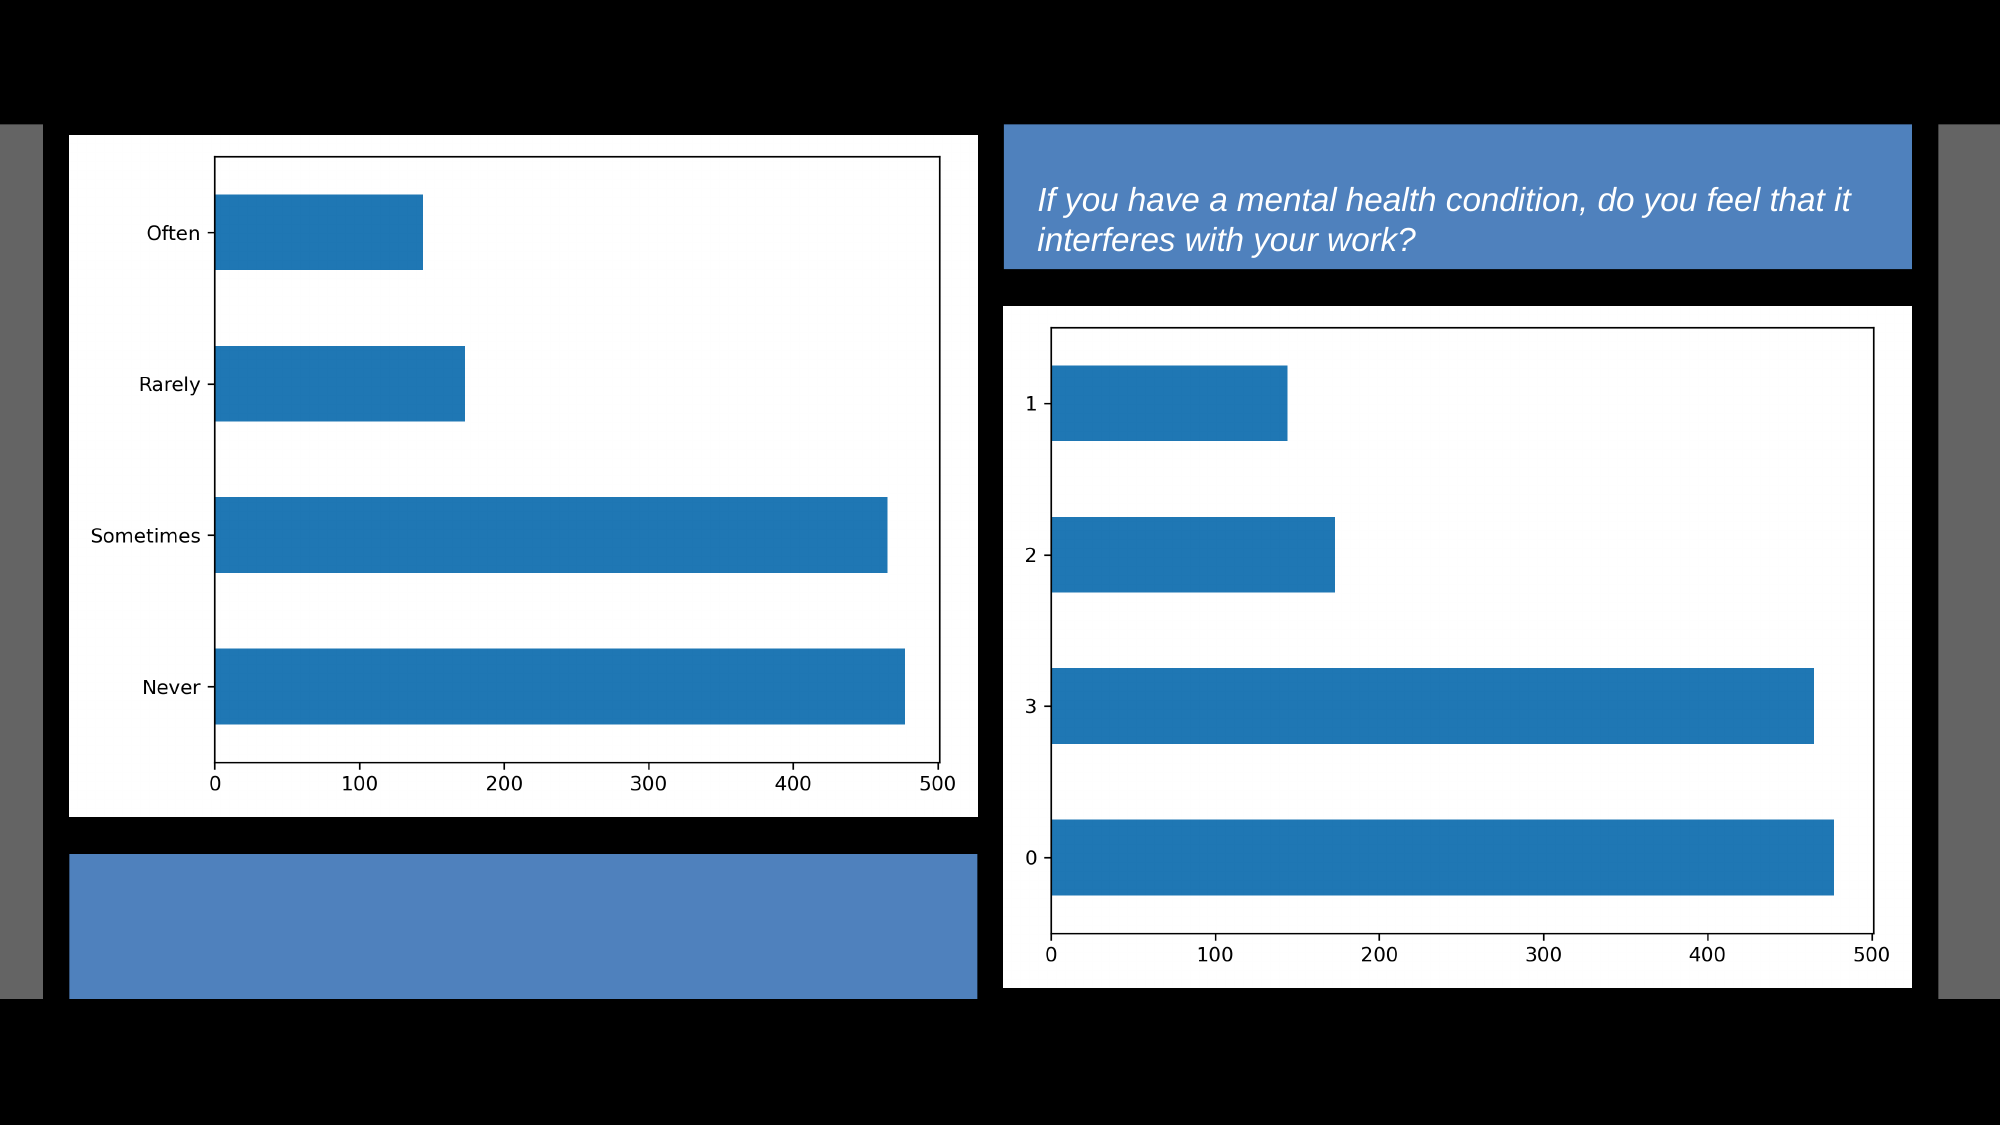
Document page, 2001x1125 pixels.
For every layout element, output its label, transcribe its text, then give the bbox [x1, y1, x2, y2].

text_box [69, 853, 978, 1000]
text_box [0, 0, 2000, 1125]
picture [69, 135, 978, 817]
text_box [1937, 124, 2000, 1000]
text_box If you have a mental health condition, do you feel that it interferes with your work? [1022, 170, 1875, 305]
text_box [0, 124, 44, 1000]
picture [1003, 306, 1913, 988]
text_box [1003, 124, 1913, 270]
